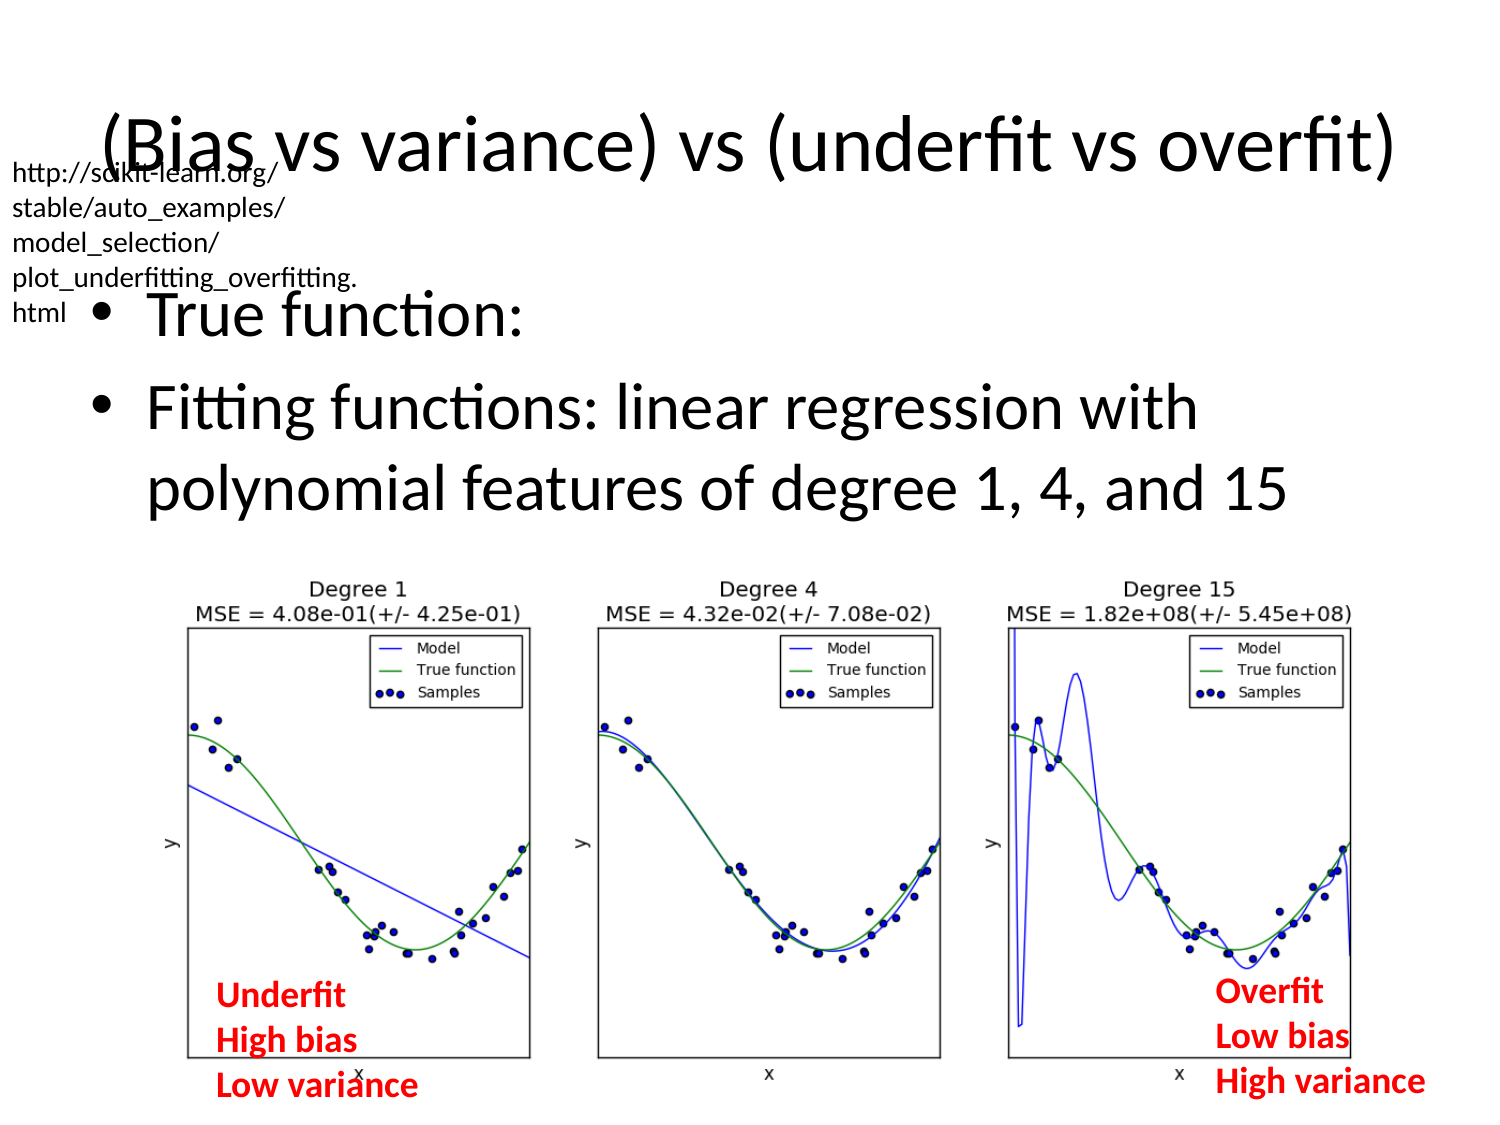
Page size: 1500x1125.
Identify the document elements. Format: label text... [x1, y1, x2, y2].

text_box http://scikit-learn.org/stable/auto_examples/model_selection/plot_underfitting_overfitting.html [0, 146, 375, 336]
picture [0, 574, 1500, 1111]
title (Bias vs variance) vs (underfit vs overfit) [75, 45, 1425, 233]
